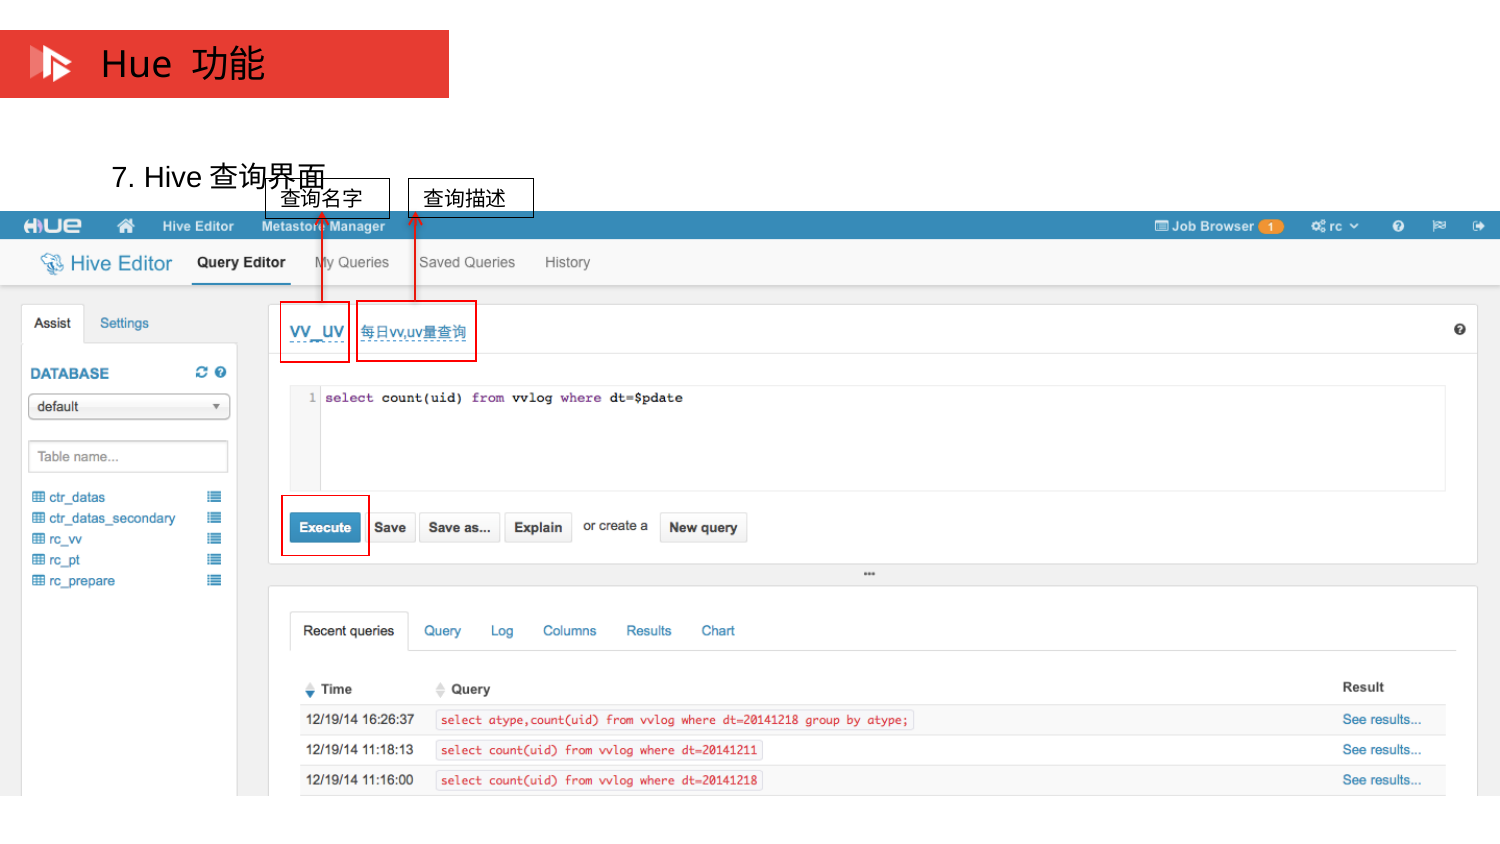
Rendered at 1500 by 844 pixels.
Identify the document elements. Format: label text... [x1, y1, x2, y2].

picture [0, 210, 1500, 797]
picture [0, 30, 450, 99]
text_box 查询描述 [408, 178, 534, 209]
text_box 查询名字 [265, 178, 390, 209]
text_box 7. Hive查询界面 [96, 140, 1407, 201]
